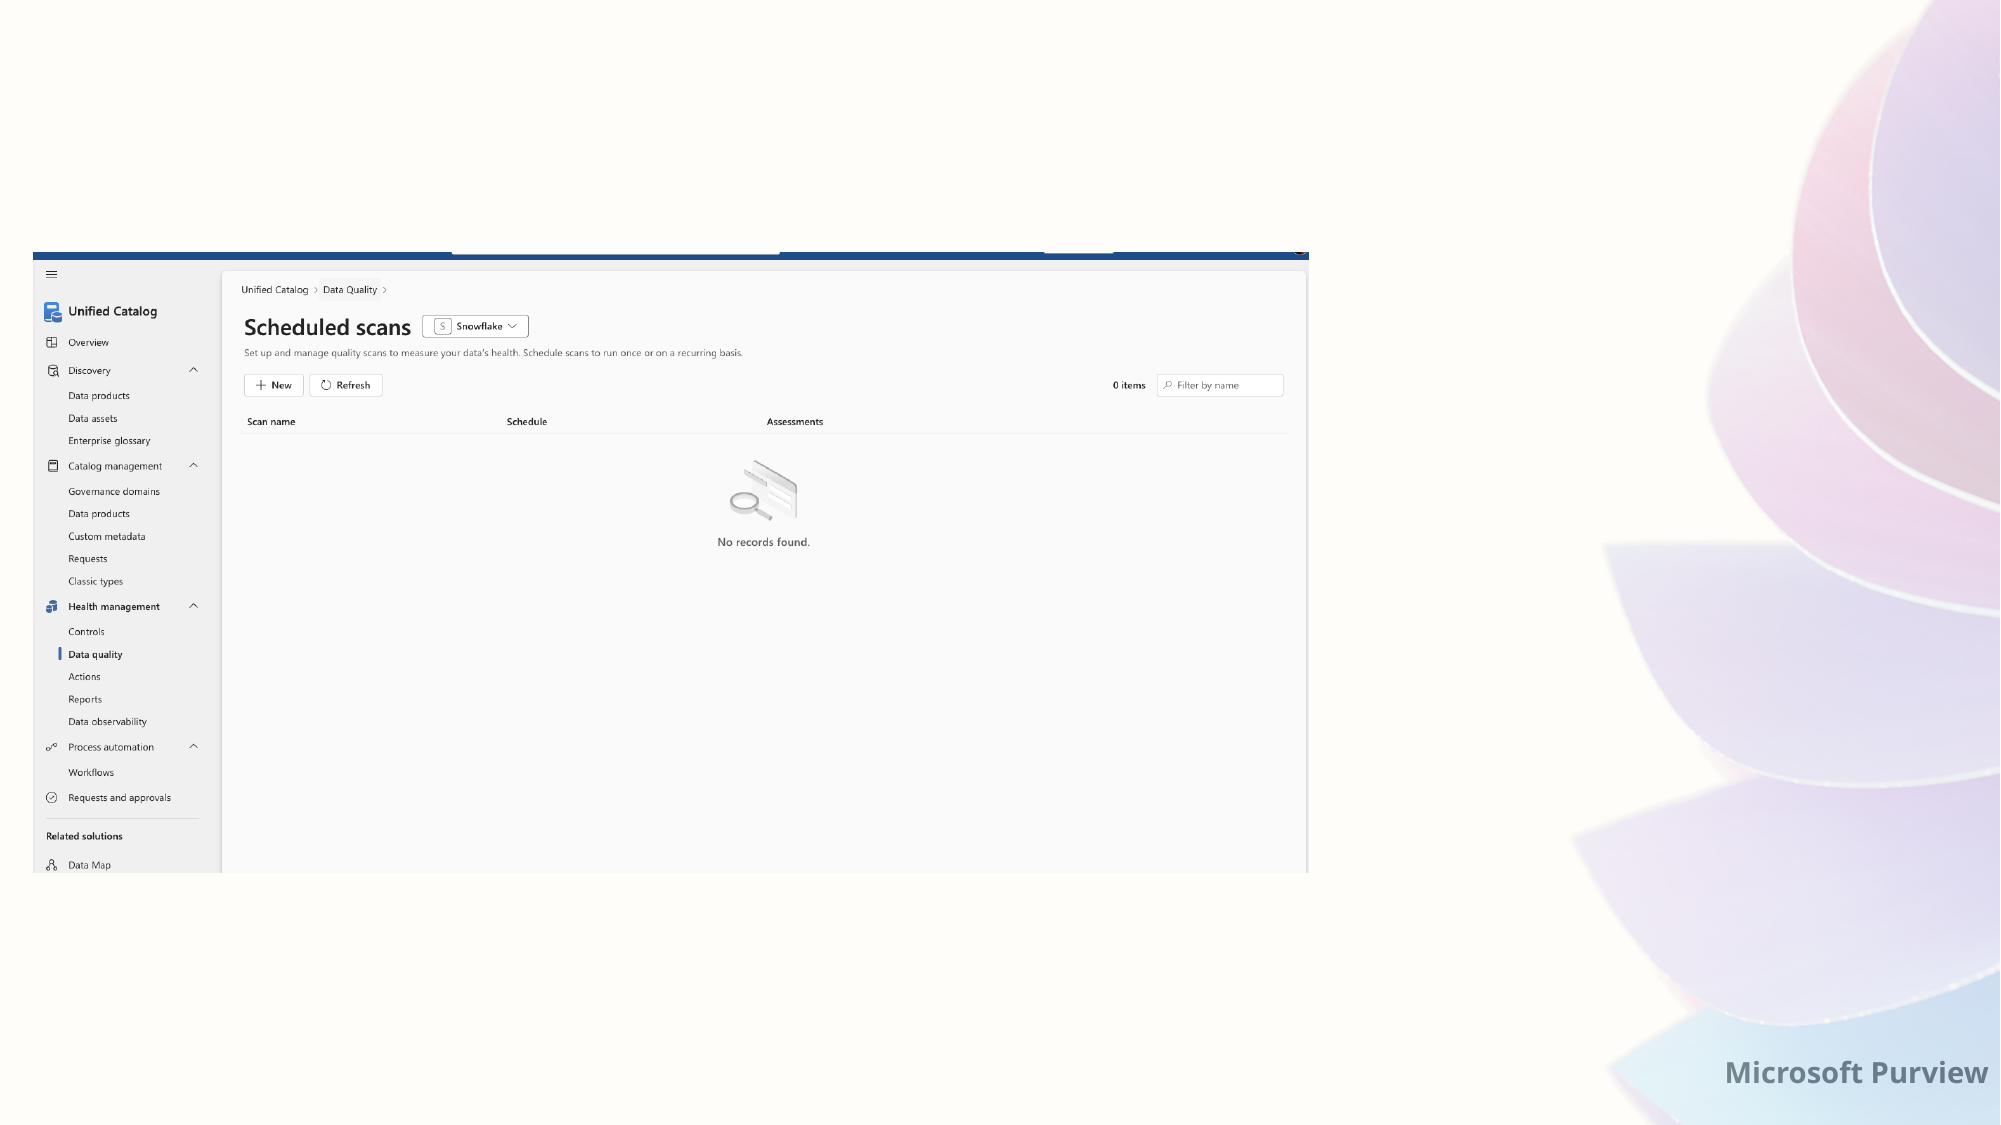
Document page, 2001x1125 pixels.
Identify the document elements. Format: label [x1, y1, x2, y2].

picture [33, 252, 1309, 873]
